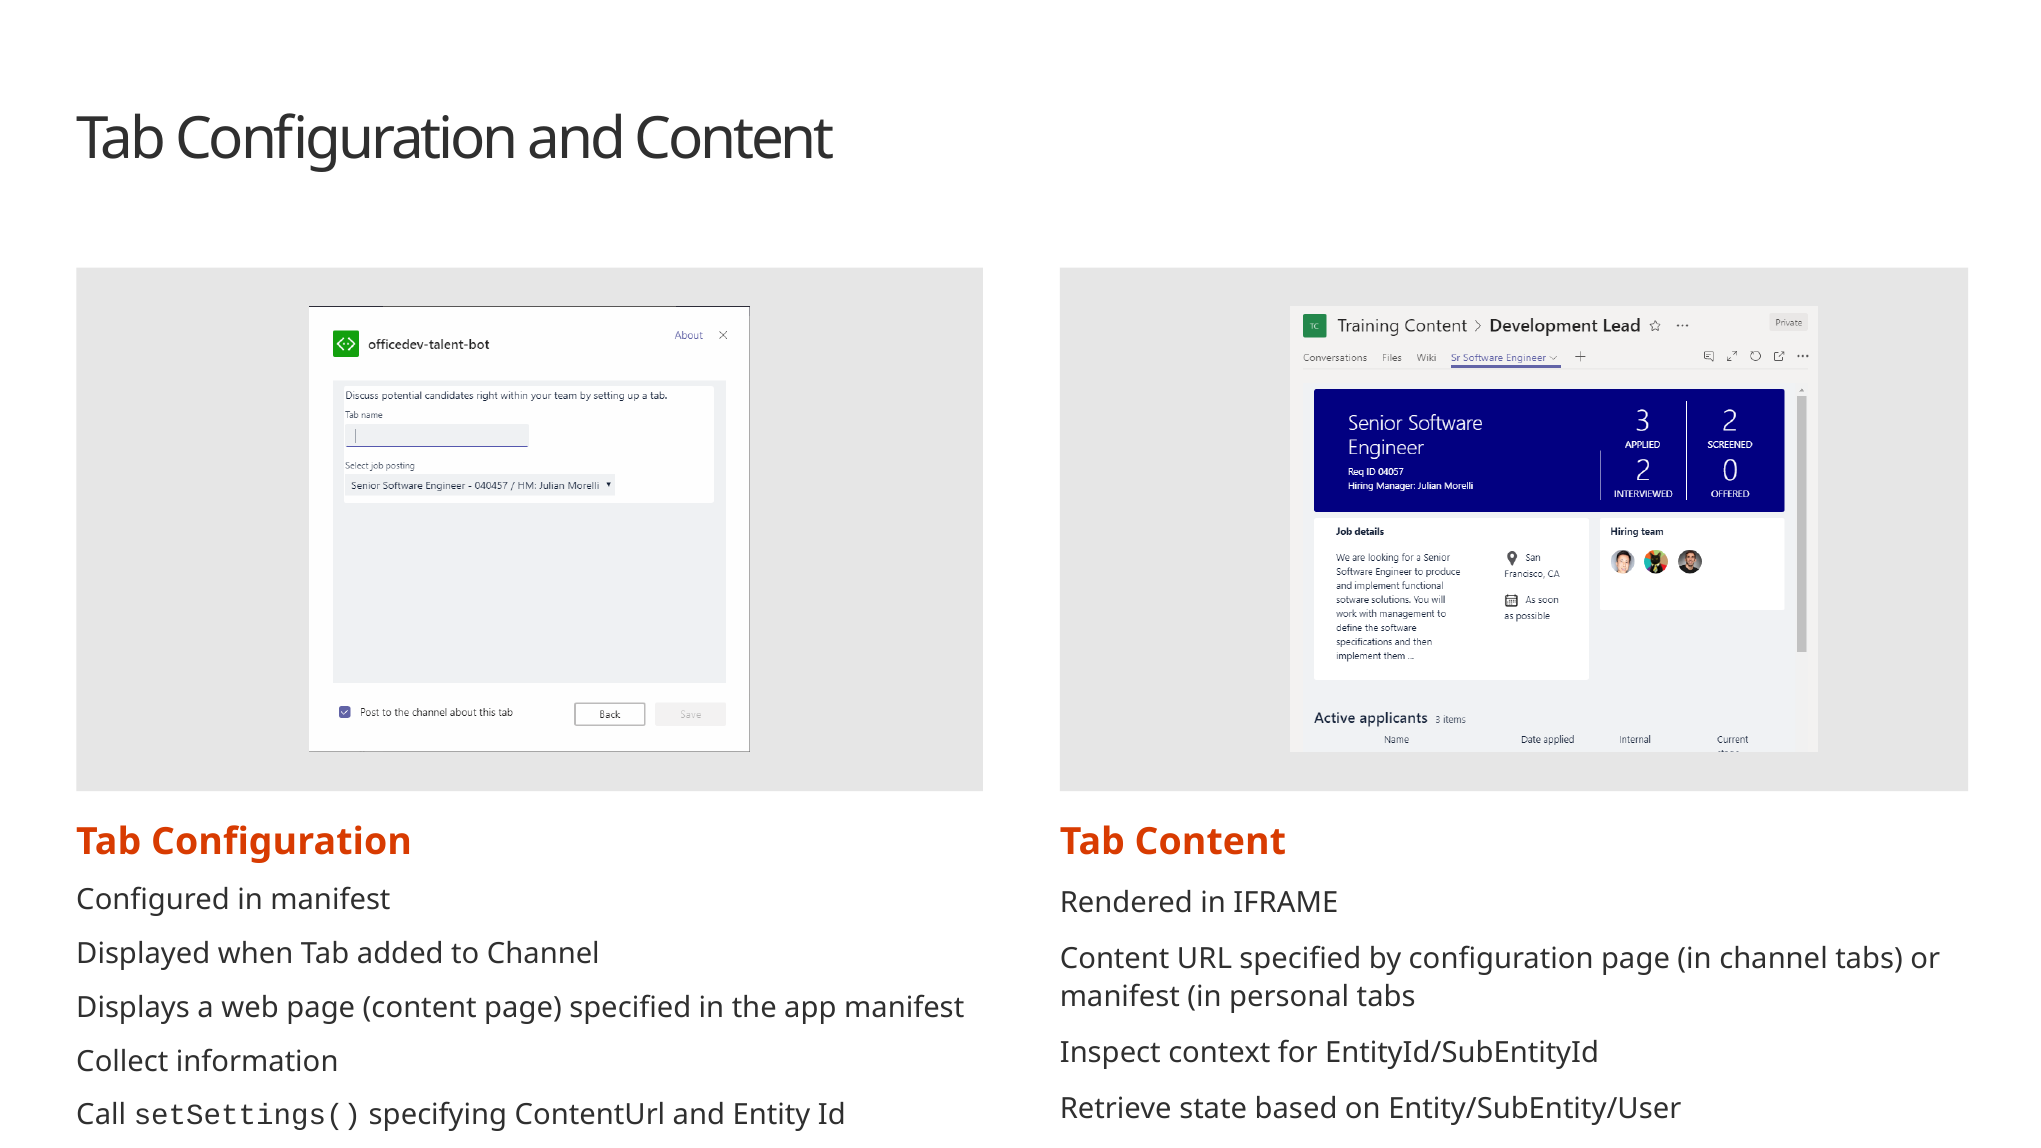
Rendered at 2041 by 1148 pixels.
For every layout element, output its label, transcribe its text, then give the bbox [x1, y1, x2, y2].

picture [309, 306, 750, 752]
list Tab Content Rendered in IFRAME Content URL specified by configuration page (in channel tabs) or manifest (in personal tabs Inspect context for EntityId/SubEntityId Retrieve state based on Entity/SubEntity/User [1059, 824, 1969, 1148]
title Tab Configuration and Content [76, 103, 1969, 172]
picture [1290, 306, 1819, 752]
list Tab Configuration Configured in manifest Displayed when Tab added to Channel Displays a web page (content page) specified in the app manifest Collect information Call setSettings() specifying ContentUrl and Entity Id [76, 824, 983, 1146]
